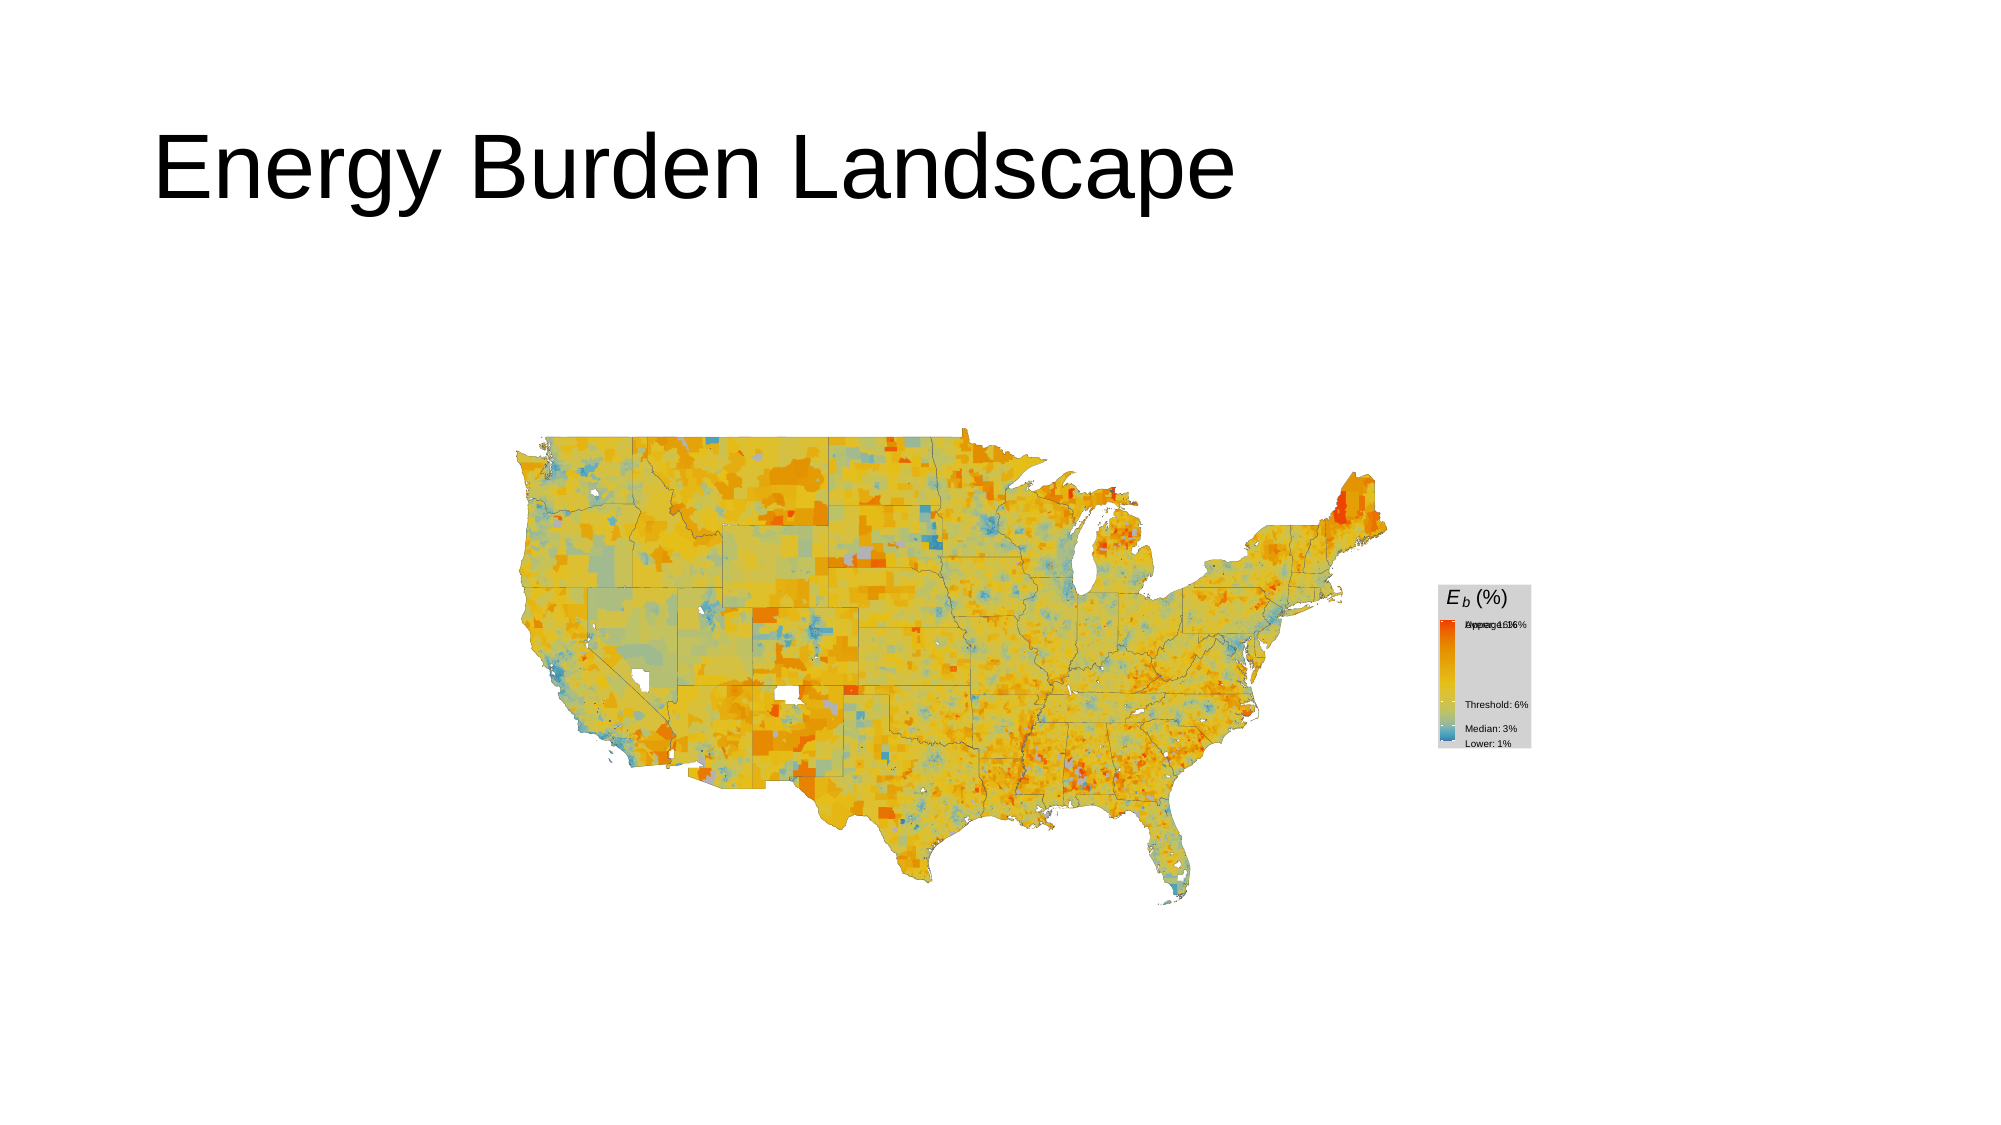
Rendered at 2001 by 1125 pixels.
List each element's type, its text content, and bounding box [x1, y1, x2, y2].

title Energy Burden Landscape [137, 59, 1863, 278]
picture [466, 297, 1536, 1011]
